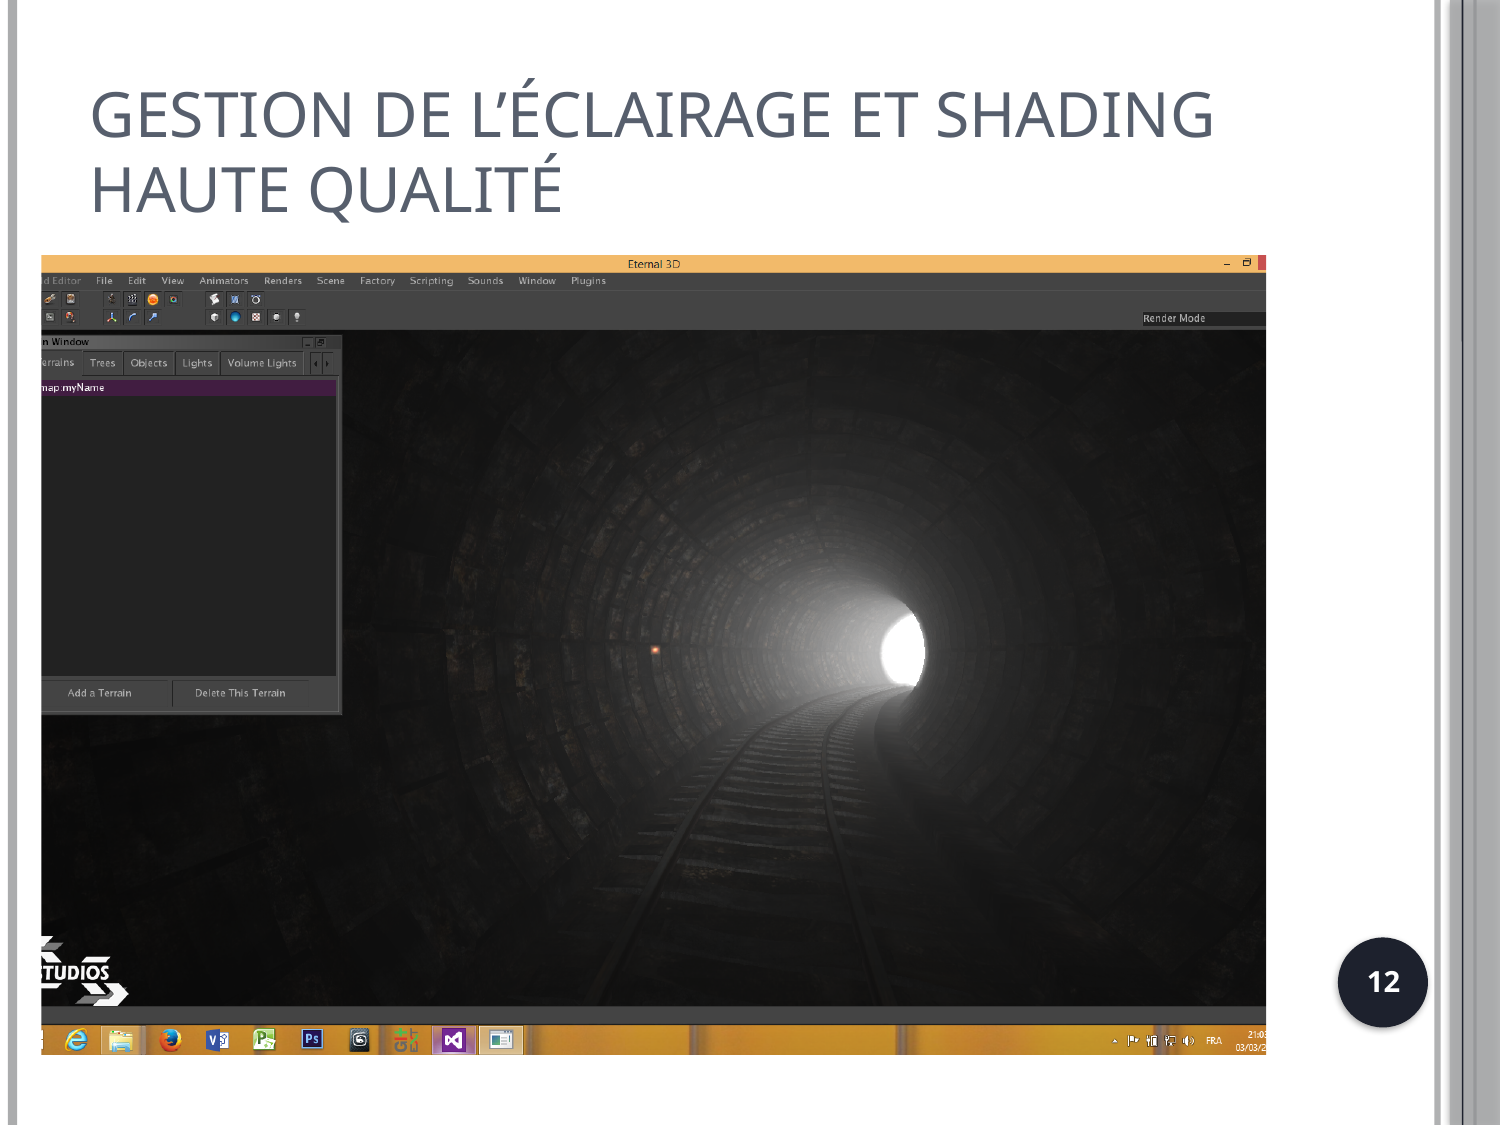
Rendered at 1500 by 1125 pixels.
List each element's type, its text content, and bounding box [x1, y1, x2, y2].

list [41, 255, 1267, 1055]
title Gestion de l’éclairage et shading haute qualité [75, 45, 1300, 233]
slide_number 12 [1333, 940, 1434, 1027]
